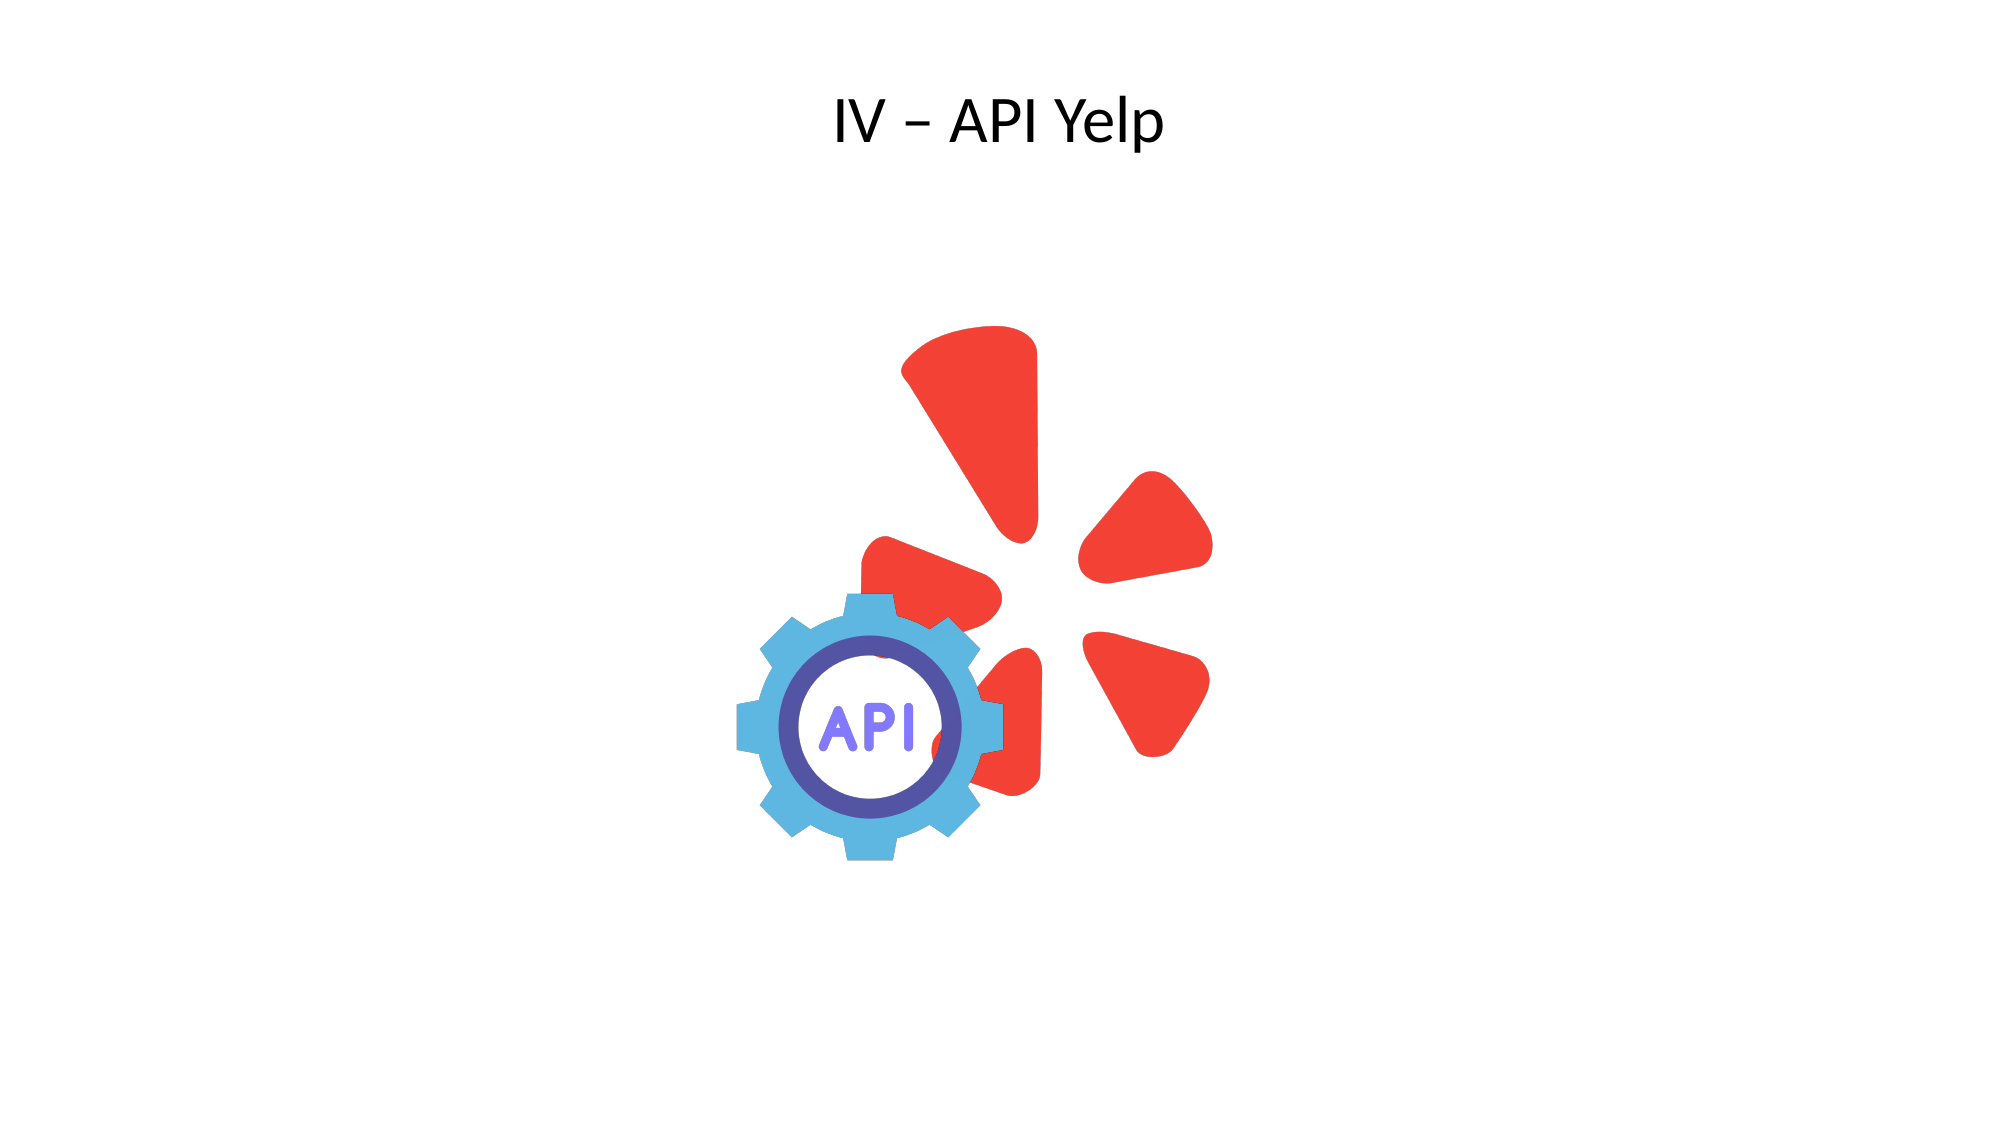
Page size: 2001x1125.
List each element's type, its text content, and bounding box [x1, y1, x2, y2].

text_box IV – API Yelp [624, 68, 1374, 164]
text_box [727, 326, 1271, 870]
